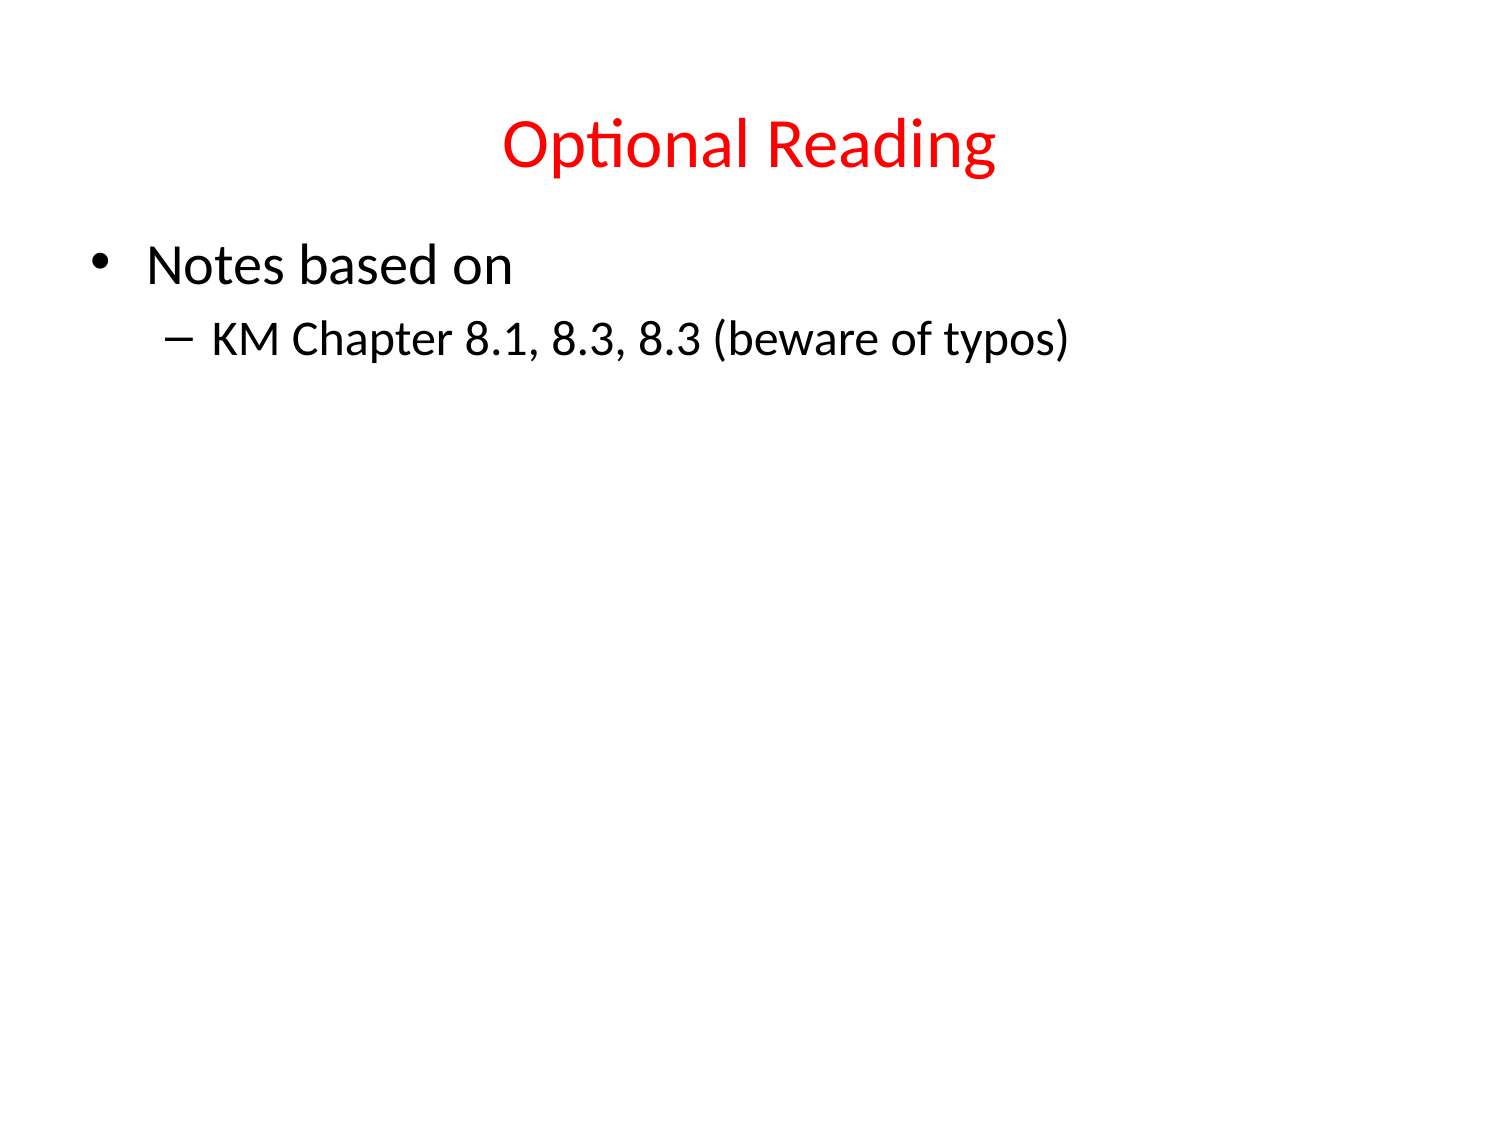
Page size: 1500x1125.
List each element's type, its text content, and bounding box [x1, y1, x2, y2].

list Notes based on KM Chapter 8.1, 8.3, 8.3 (beware of typos) [75, 218, 1425, 961]
title Optional Reading [75, 45, 1425, 218]
